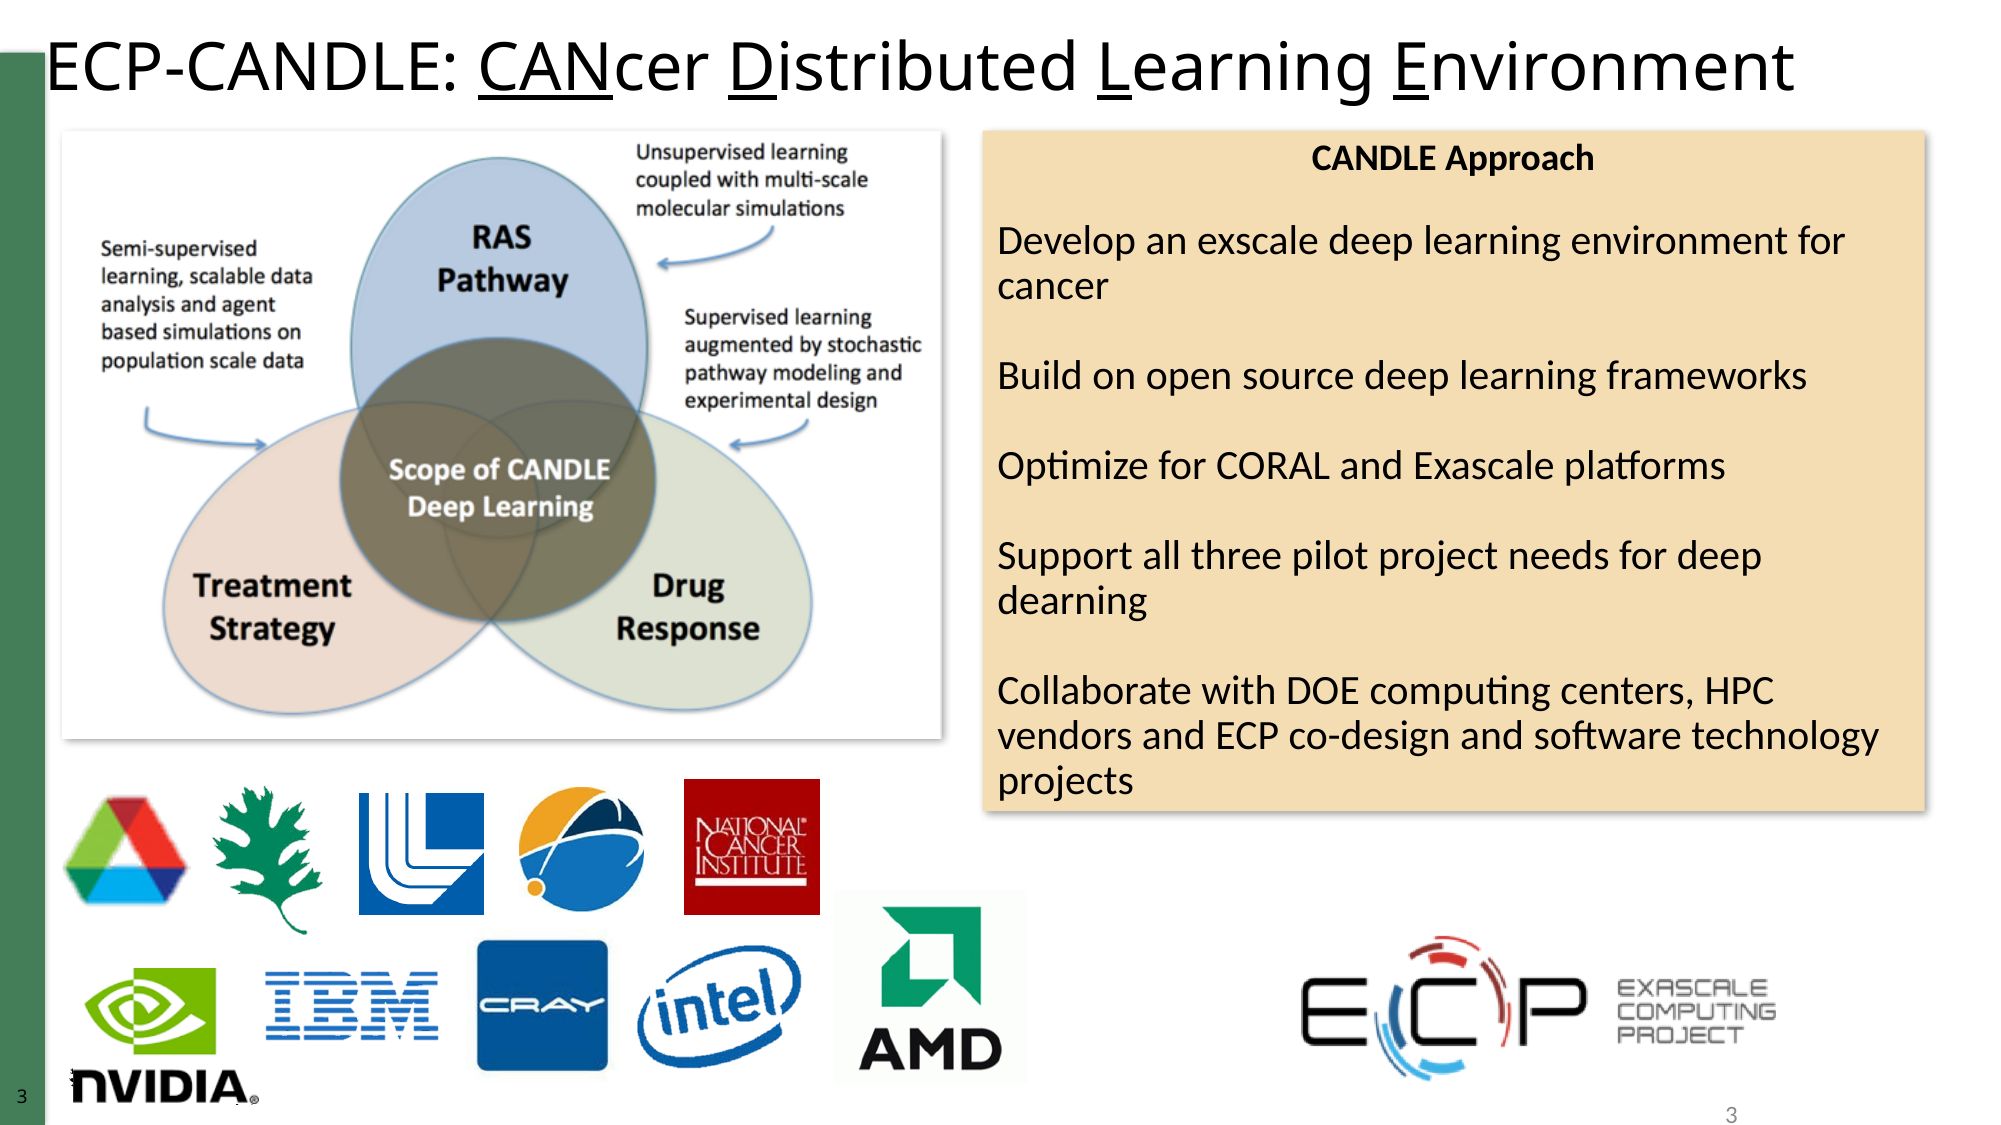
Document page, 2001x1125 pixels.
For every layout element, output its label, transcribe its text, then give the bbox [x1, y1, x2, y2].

picture [634, 923, 806, 1095]
picture [1158, 885, 1803, 1097]
title ECP-CANDLE: CANcer Distributed Learning Environment [29, 24, 1974, 112]
picture [66, 967, 259, 1108]
text_box 3 [1690, 1097, 1753, 1125]
picture [359, 793, 484, 916]
picture [684, 779, 820, 916]
picture [519, 787, 644, 913]
picture [61, 781, 442, 1074]
picture [833, 890, 1028, 1085]
picture [466, 928, 620, 1083]
text_box CANDLE Approach Develop an exscale deep learning environment for cancer Build on open source deep learning frameworks Optimize for CORAL and Exascale platforms Support all three pilot project needs for deep dearning Collaborate with DOE computing centers, HPC vendors and ECP co-design and software technology projects [982, 130, 1925, 812]
picture [61, 130, 942, 739]
